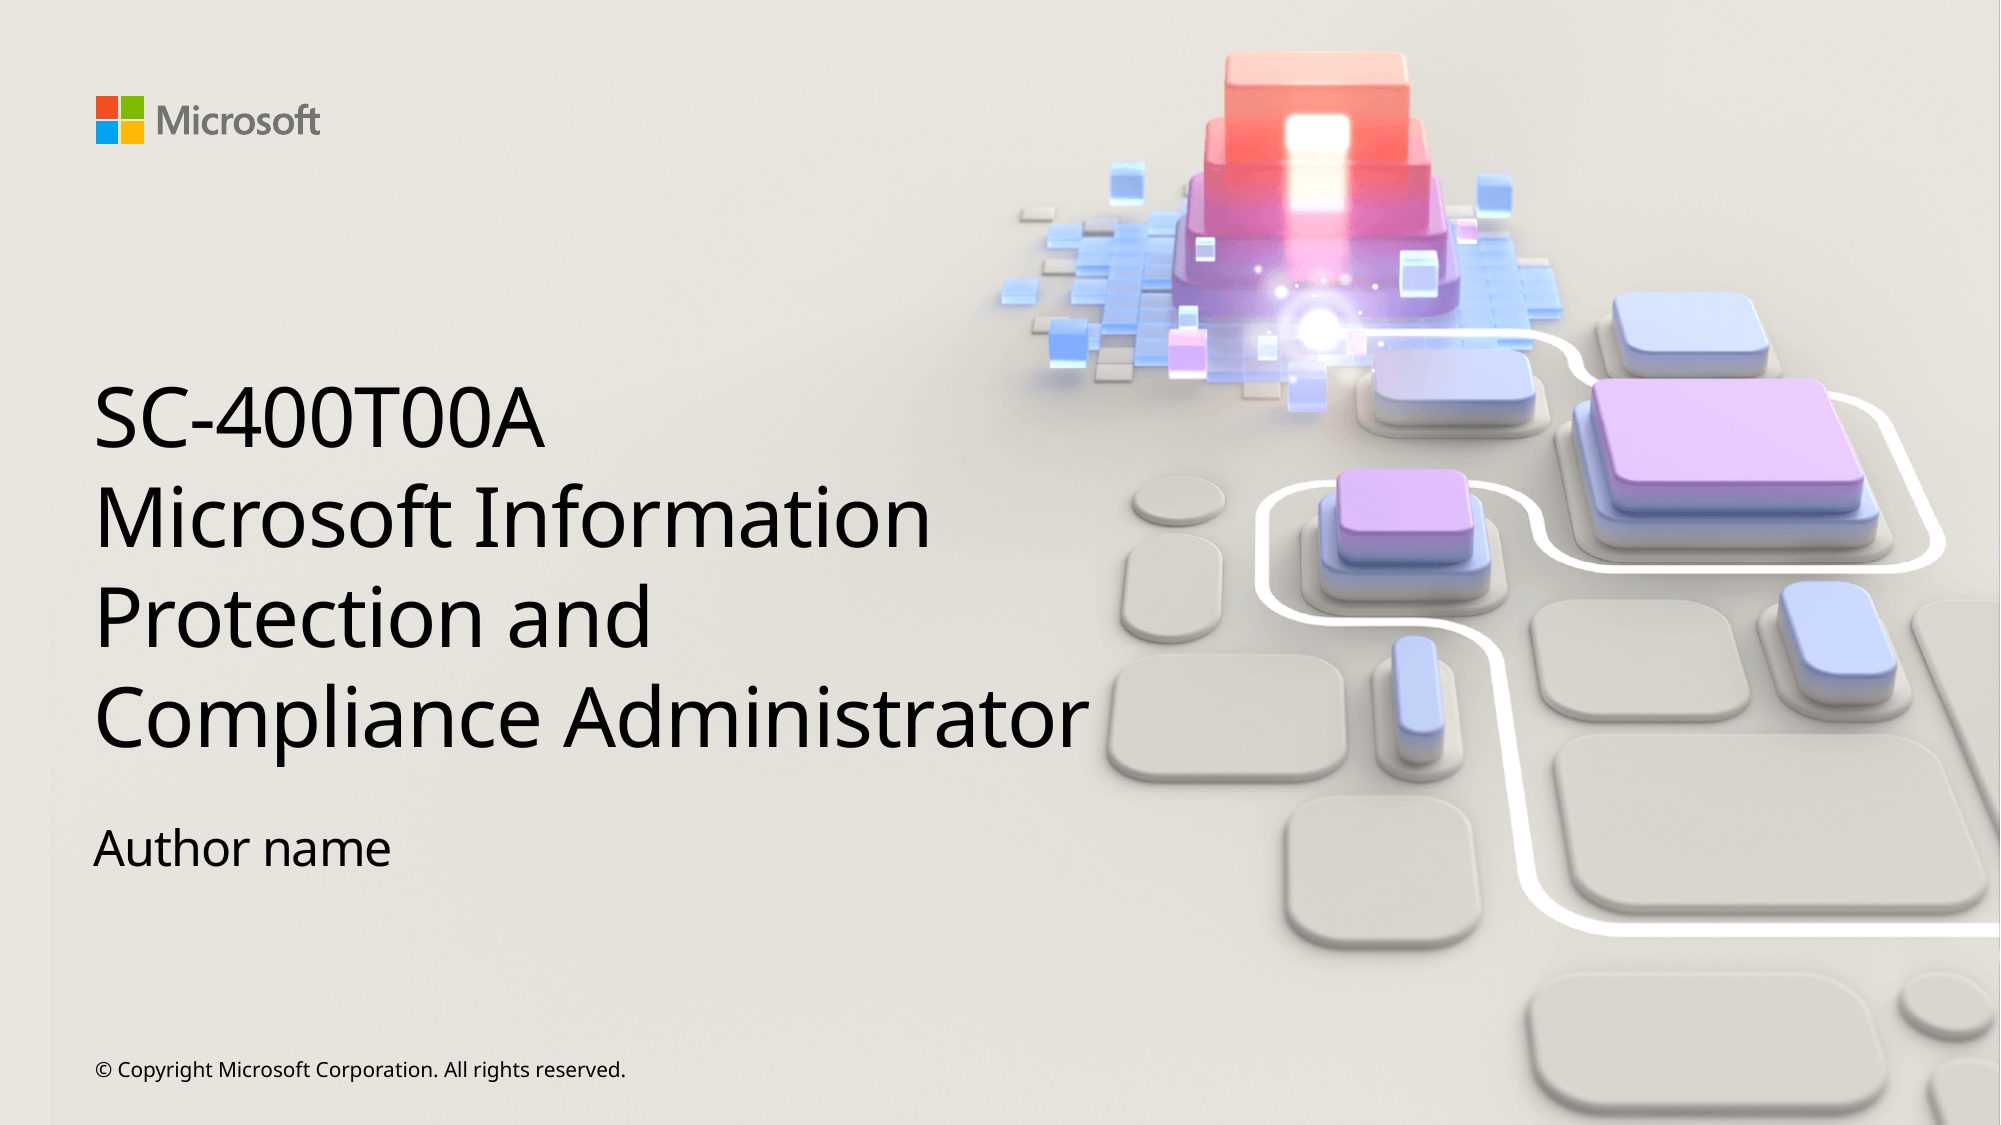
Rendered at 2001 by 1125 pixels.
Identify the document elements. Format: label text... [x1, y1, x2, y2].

text_box Author name [93, 816, 1027, 877]
title SC-400T00A Microsoft Information Protection and Compliance Administrator [93, 360, 1097, 765]
picture [0, 0, 2000, 1125]
